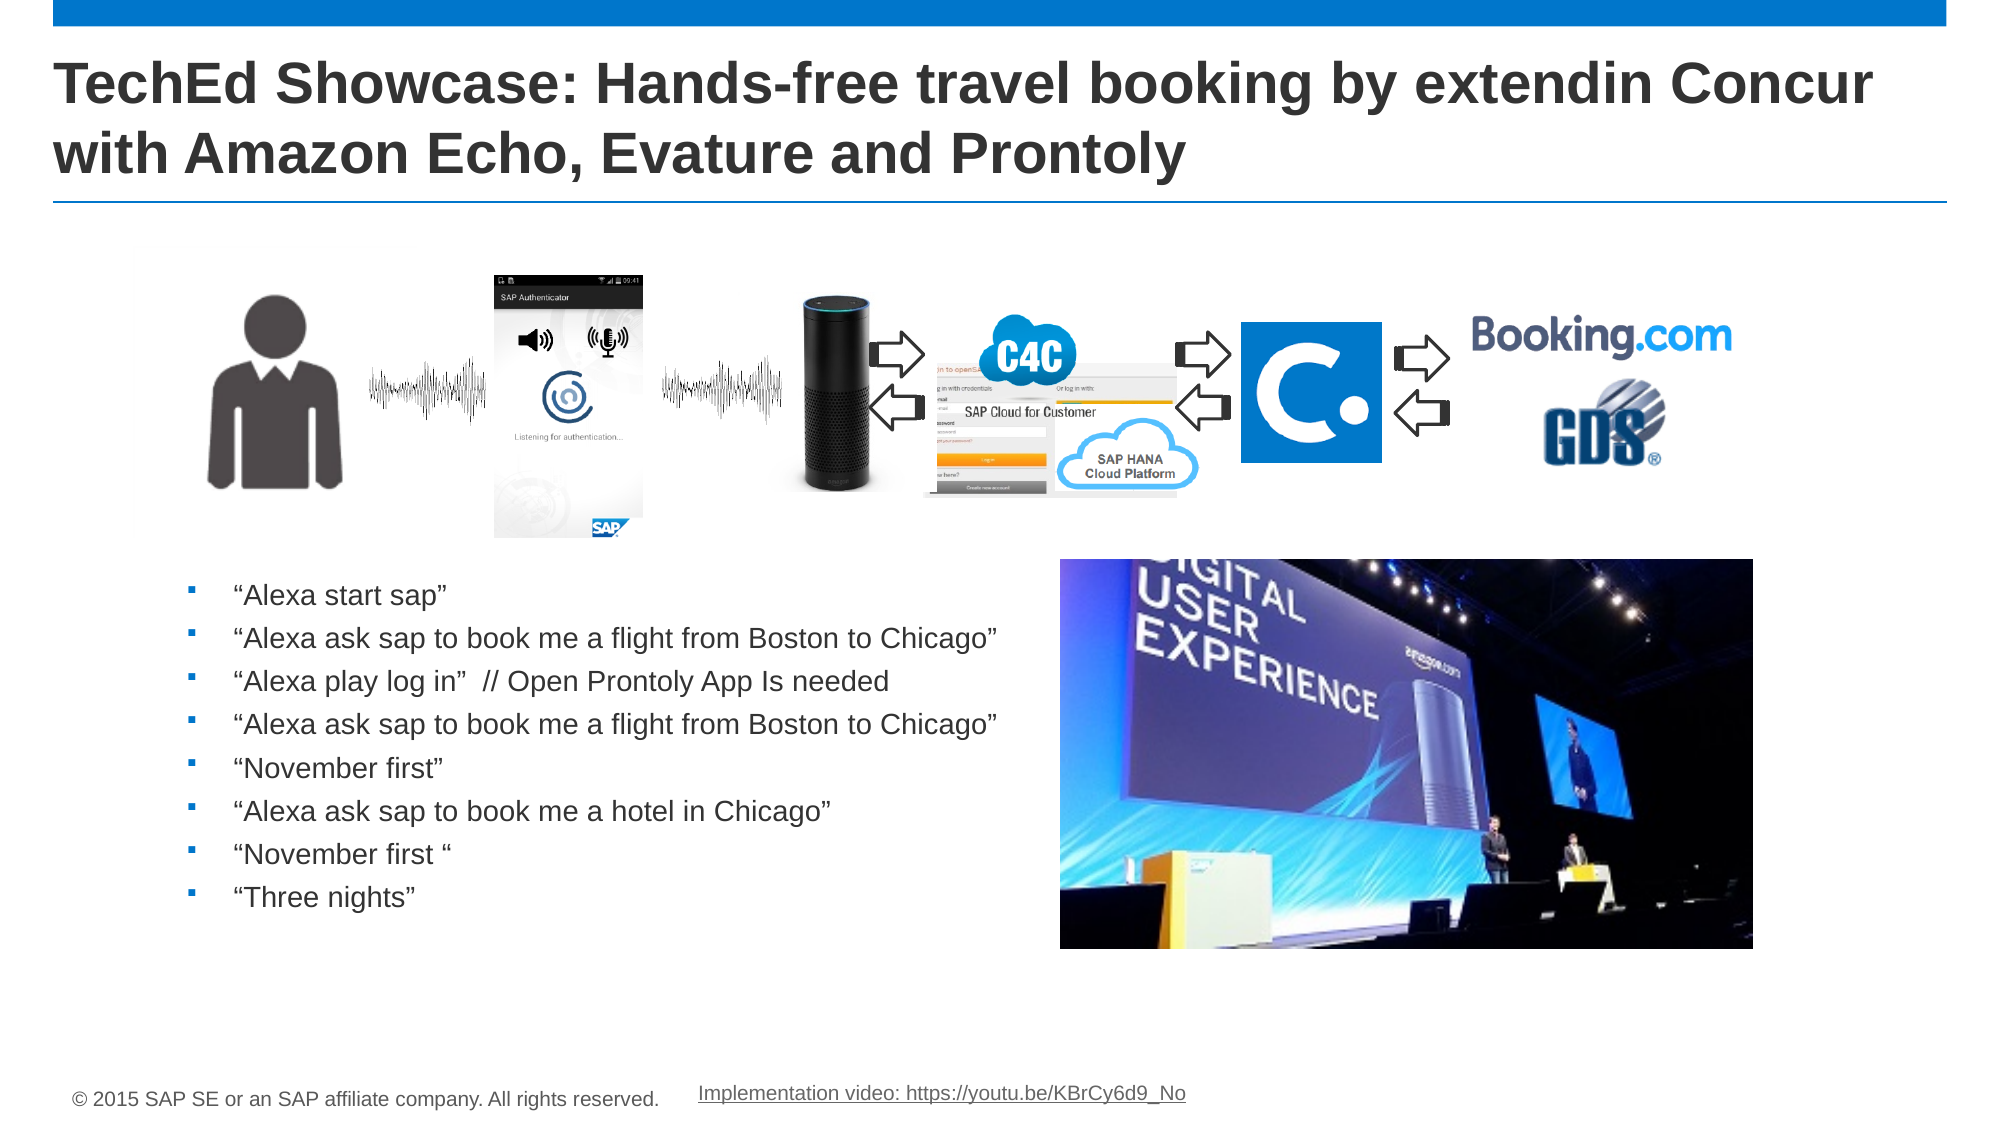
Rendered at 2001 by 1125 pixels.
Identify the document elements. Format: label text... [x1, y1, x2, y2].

title TechEd Showcase: Hands-free travel booking by extendin Concur with Amazon Echo, Evature and Prontoly [53, 53, 1947, 178]
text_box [133, 246, 1732, 539]
picture [1060, 559, 1753, 950]
text_box Implementation video: https://youtu.be/KBrCy6d9_No [683, 1072, 1201, 1113]
list “Alexa start sap” “Alexa ask sap to book me a flight from Boston to Chicago” “Alexa play log in” // Open Prontoly App Is needed “Alexa ask sap to book me a flight from Boston to Chicago” “November first” “Alexa ask sap to book me a hotel in Chicago” “November first “ “Three nights” [186, 575, 1054, 935]
